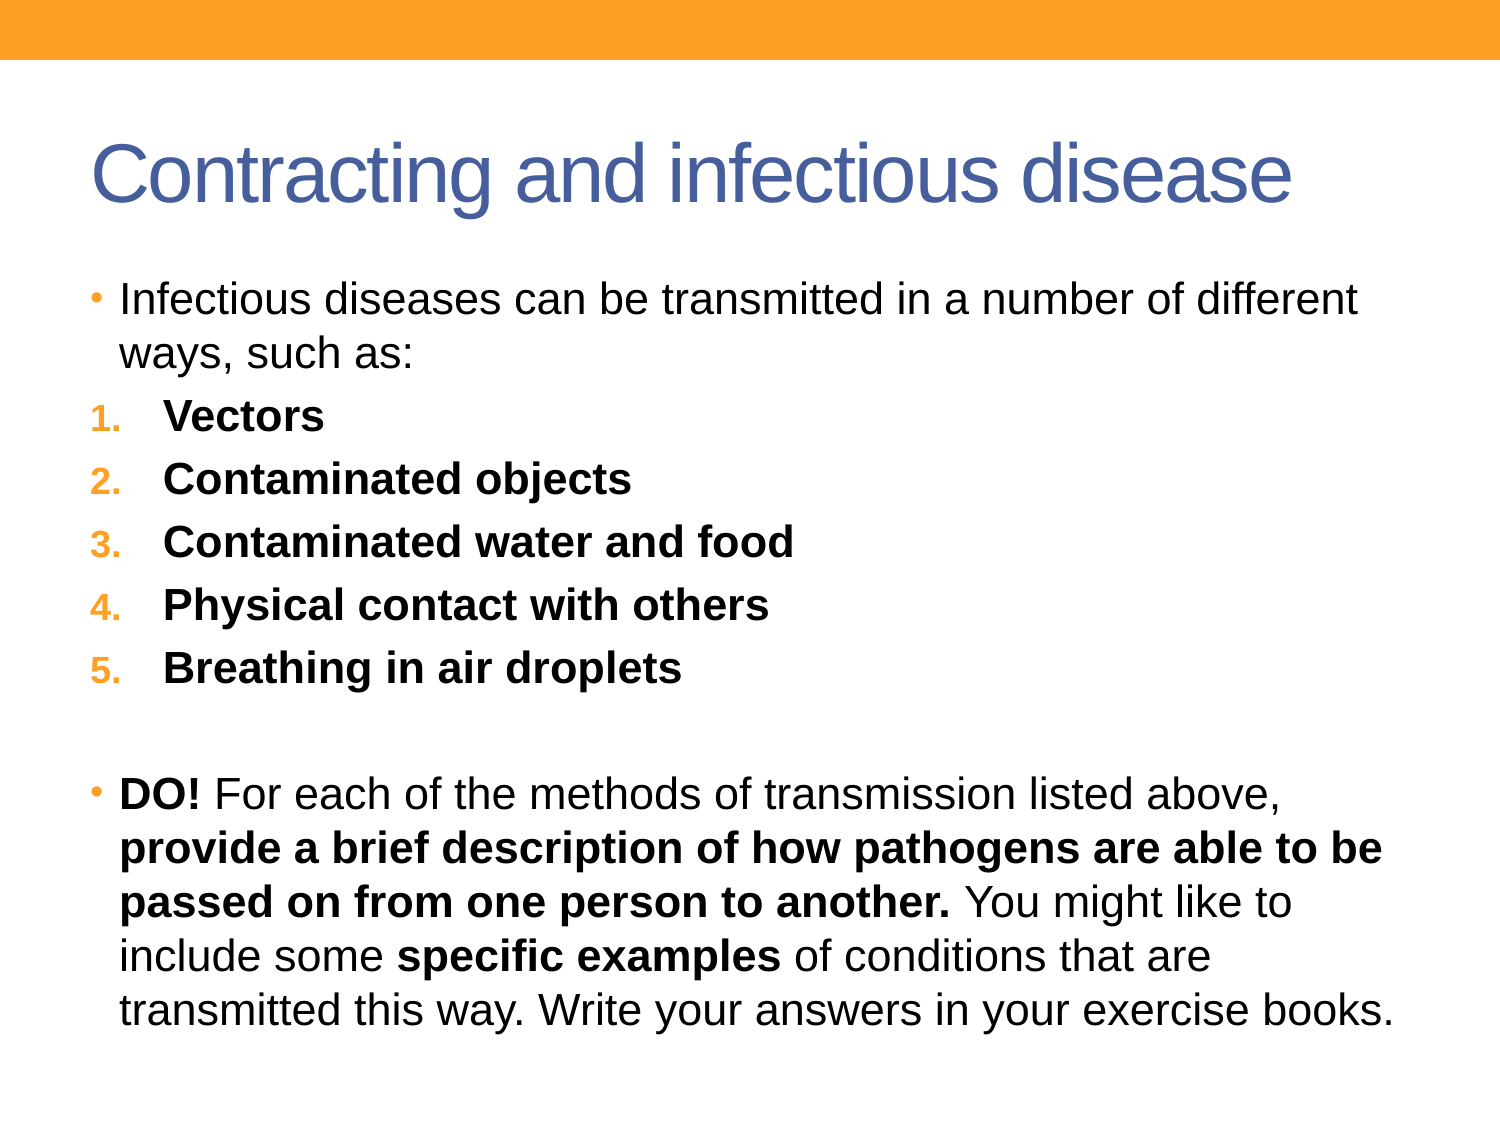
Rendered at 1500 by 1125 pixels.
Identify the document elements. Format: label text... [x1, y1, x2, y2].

title Contracting and infectious disease [75, 87, 1425, 250]
list Infectious diseases can be transmitted in a number of different ways, such as: Vectors Contaminated objects Contaminated water and food Physical contact with others Breathing in air droplets DO! For each of the methods of transmission listed above, provide a brief description of how pathogens are able to be passed on from one person to another. You might like to include some specific examples of conditions that are transmitted this way. Write your answers in your exercise books. [75, 262, 1425, 1063]
